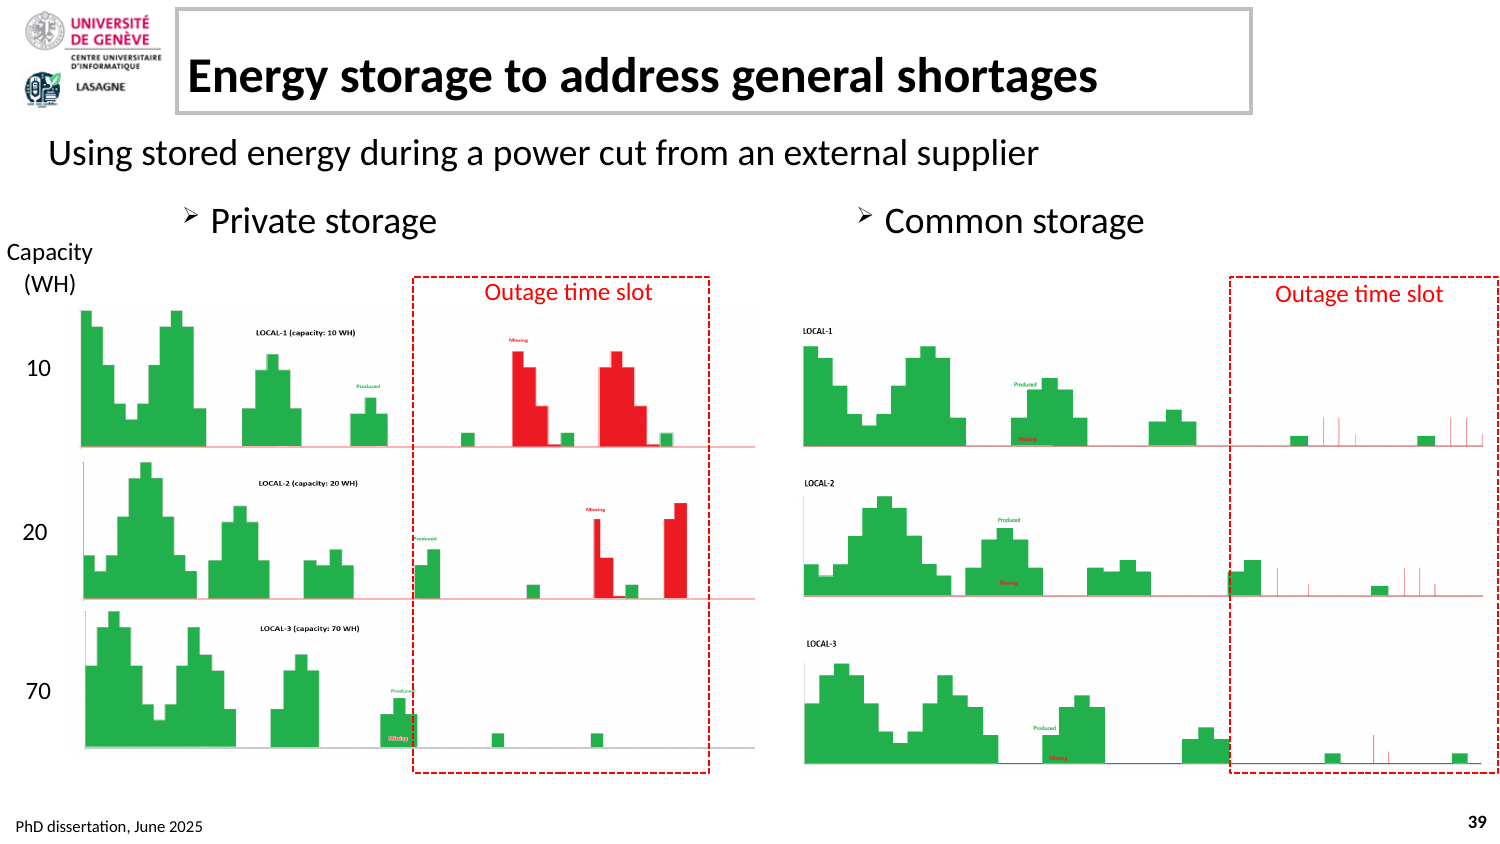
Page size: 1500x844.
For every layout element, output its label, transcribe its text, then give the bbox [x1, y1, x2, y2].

text_box 10 [0, 351, 64, 408]
text_box Common storage [783, 199, 1230, 280]
text_box [411, 765, 711, 775]
text_box Private storage [109, 199, 463, 280]
picture [797, 319, 1484, 774]
text_box Capacity (WH) [0, 235, 110, 312]
text_box 20 [0, 516, 64, 572]
text_box [1471, 275, 1500, 775]
picture [20, 7, 171, 114]
slide_number 39 [1452, 797, 1498, 844]
text_box [679, 275, 711, 302]
text_box 70 [0, 674, 64, 731]
text_box Outage time slot [398, 275, 679, 302]
text_box PhD dissertation, June 2025 [0, 808, 269, 844]
text_box Using stored energy during a power cut from an external supplier [0, 131, 1146, 187]
text_box Outage time slot [1184, 277, 1474, 318]
text_box [177, 8, 1251, 114]
picture [69, 303, 755, 758]
